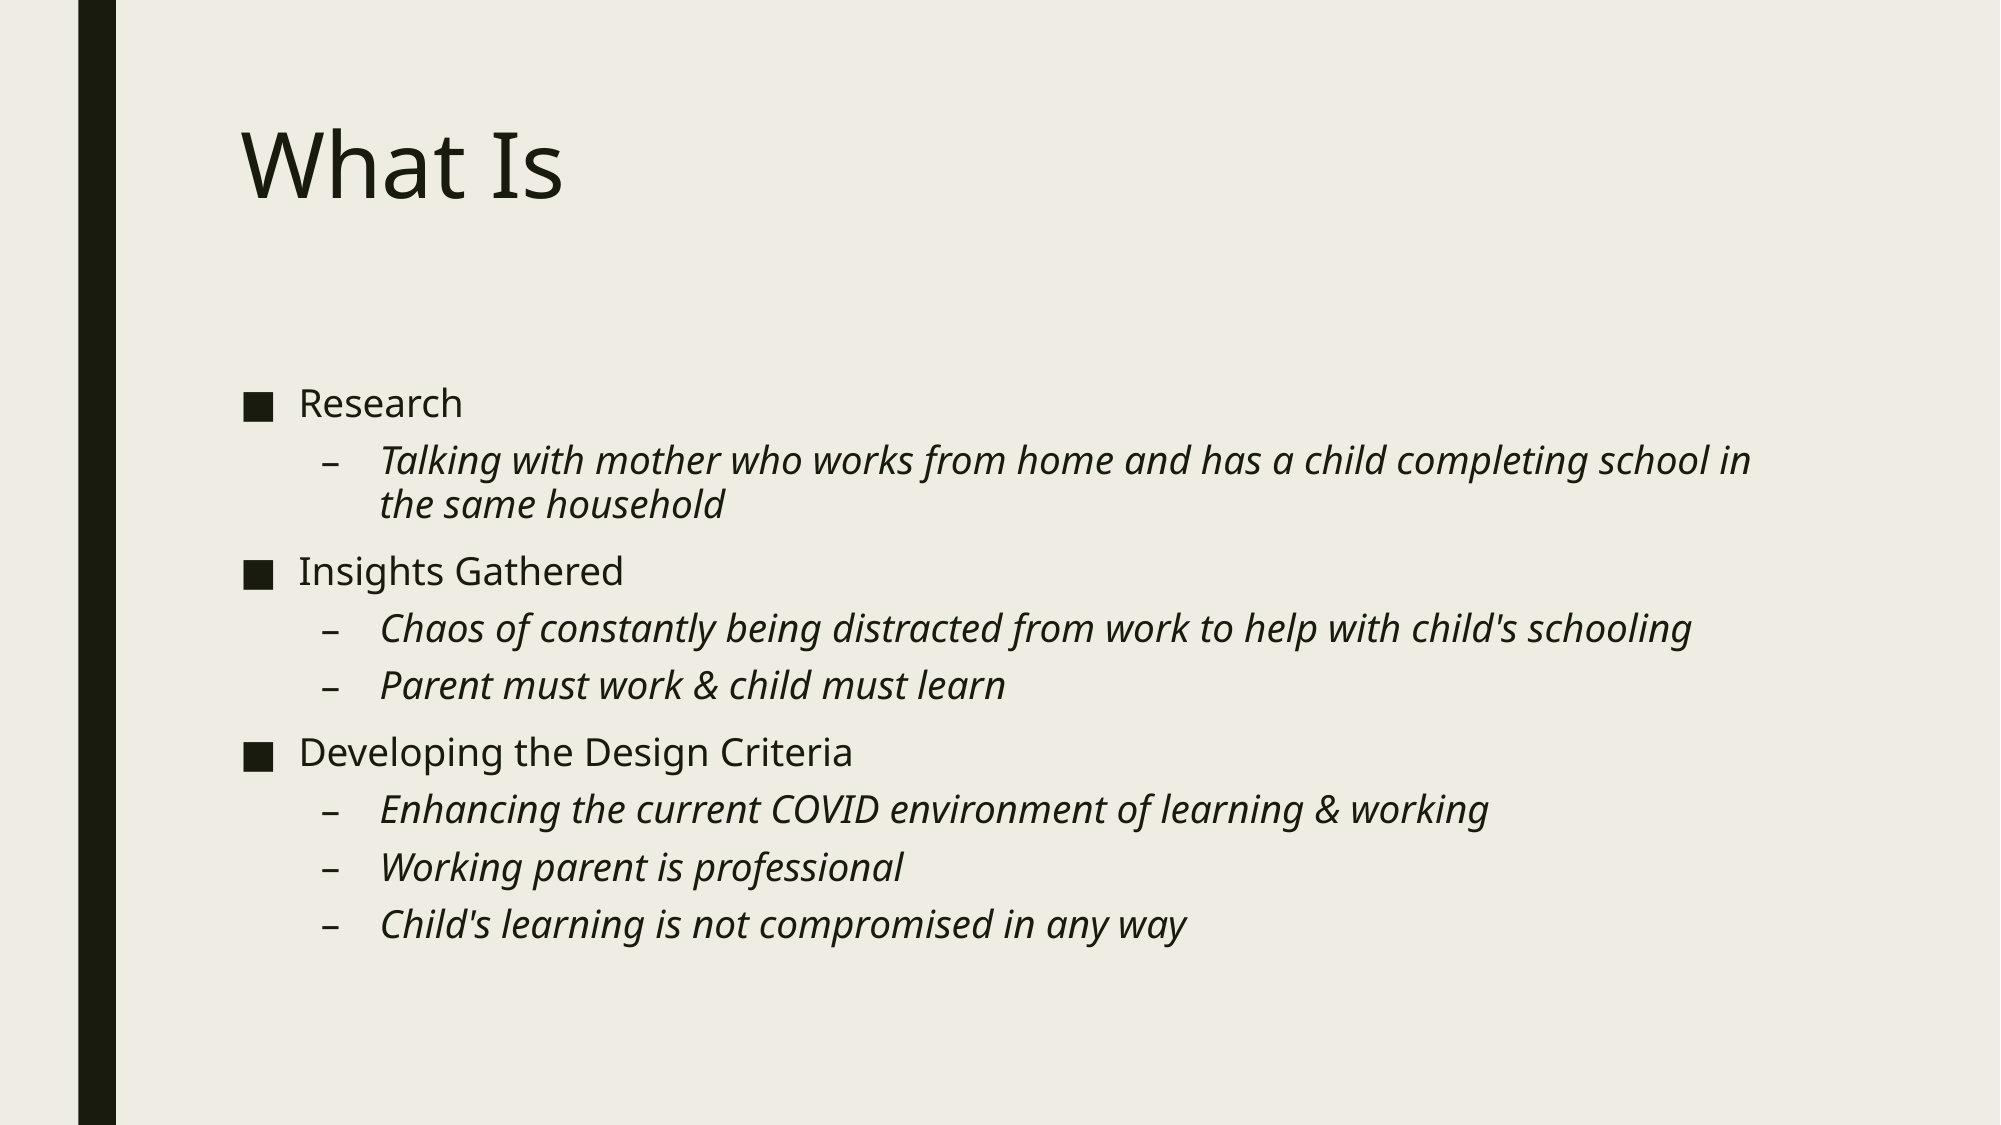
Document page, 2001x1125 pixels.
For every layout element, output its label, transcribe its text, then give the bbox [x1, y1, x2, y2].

title What Is [225, 112, 1800, 357]
list Research Talking with mother who works from home and has a child completing school in the same household Insights Gathered Chaos of constantly being distracted from work to help with child's schooling Parent must work & child must learn Developing the Design Criteria Enhancing the current COVID environment of learning & working Working parent is professional Child's learning is not compromised in any way [225, 375, 1800, 963]
